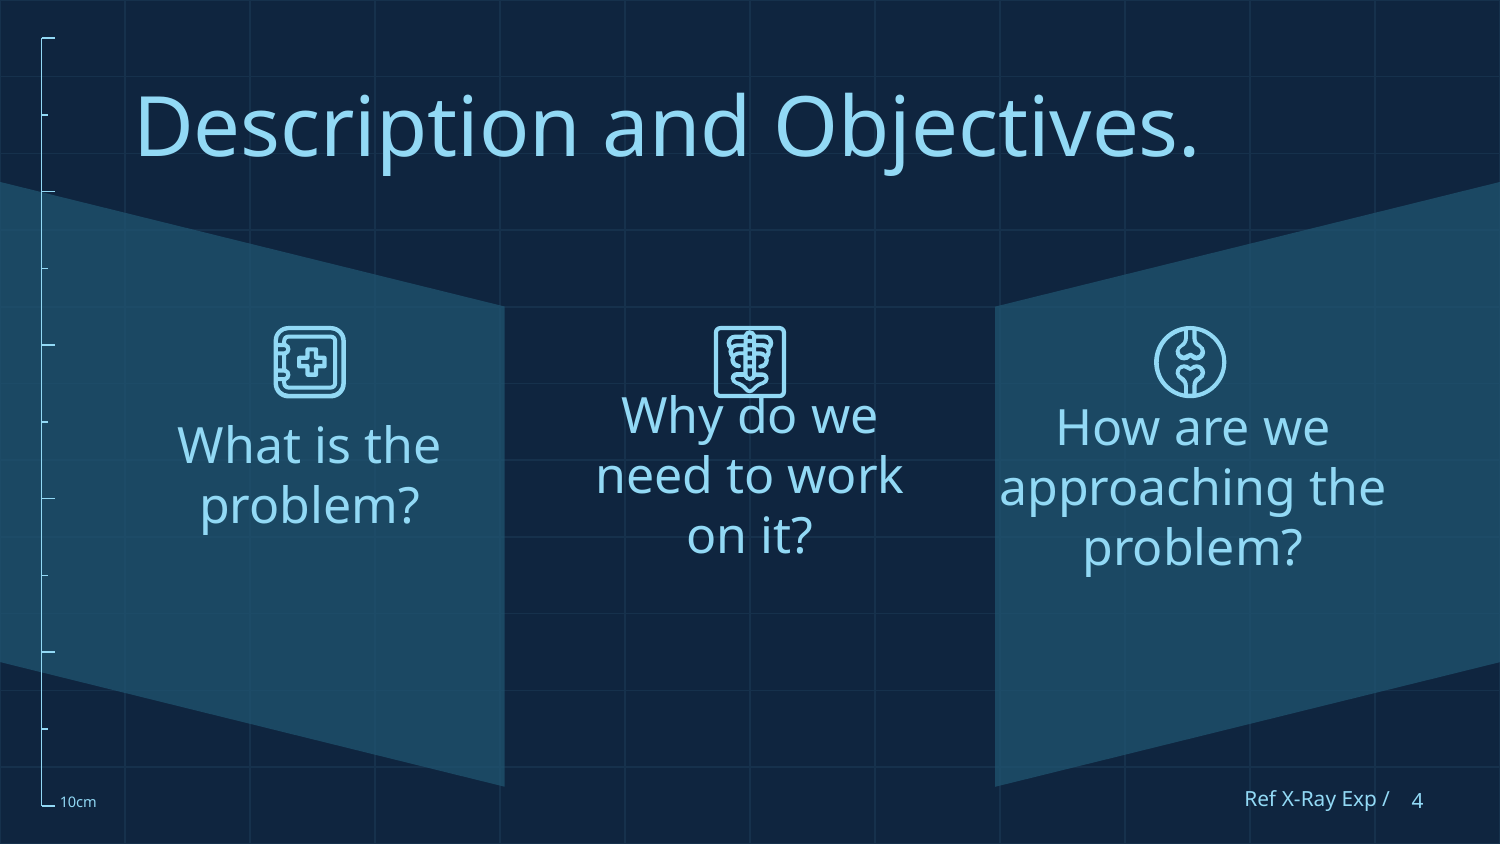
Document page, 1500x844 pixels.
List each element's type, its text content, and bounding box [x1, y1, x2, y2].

slide_number Ref X-Ray Exp / [1207, 777, 1411, 820]
title Description and Objectives. [118, 72, 1382, 167]
title How are we approaching the problem? [968, 437, 1418, 548]
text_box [273, 325, 347, 399]
title Why do we need to work on it? [558, 437, 942, 525]
slide_number 4 [1411, 778, 1458, 820]
text_box [1154, 325, 1227, 399]
title What is the problem? [118, 437, 502, 525]
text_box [713, 325, 787, 399]
